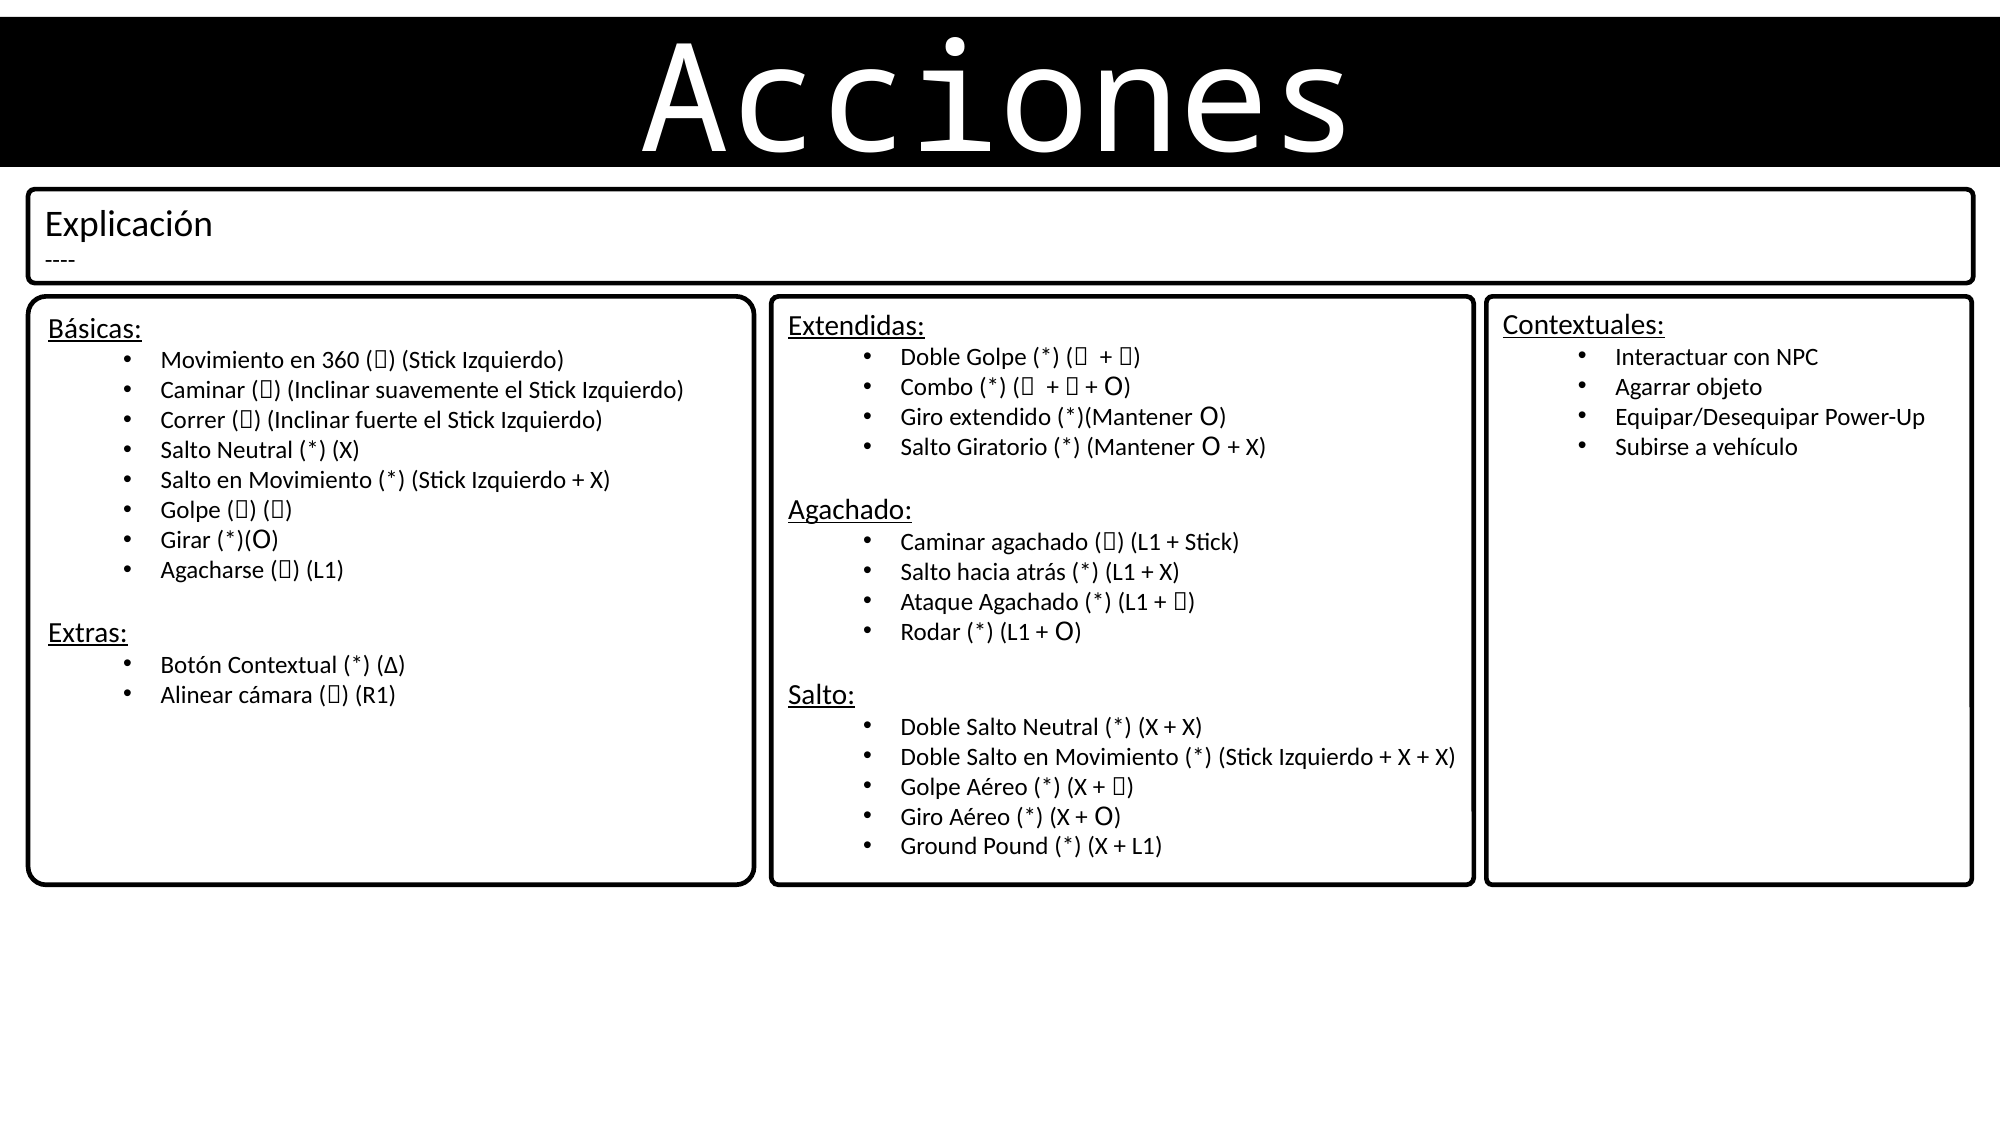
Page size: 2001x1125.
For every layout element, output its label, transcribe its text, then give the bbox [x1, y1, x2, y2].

text_box Extendidas: Doble Golpe (*) ( + ) Combo (*) ( +  + ꓳ) Giro extendido (*)(Mantener ꓳ) Salto Giratorio (*) (Mantener ꓳ + X) Agachado: Caminar agachado () (L1 + Stick) Salto hacia atrás (*) (L1 + X) Ataque Agachado (*) (L1 + ) Rodar (*) (L1 + ꓳ) Salto: Doble Salto Neutral (*) (X + X) Doble Salto en Movimiento (*) (Stick Izquierdo + X + X) Golpe Aéreo (*) (X + ) Giro Aéreo (*) (X + ꓳ) Ground Pound (*) (X + L1) [770, 295, 1475, 886]
text_box Acciones [0, 16, 2000, 168]
text_box Contextuales: Interactuar con NPC Agarrar objeto Equipar/Desequipar Power-Up Subirse a vehículo [1485, 295, 1973, 886]
text_box Básicas: Movimiento en 360 () (Stick Izquierdo) Caminar () (Inclinar suavemente el Stick Izquierdo) Correr () (Inclinar fuerte el Stick Izquierdo) Salto Neutral (*) (X) Salto en Movimiento (*) (Stick Izquierdo + X) Golpe () () Girar (*)(ꓳ) Agacharse () (L1) Extras: Botón Contextual (*) (Δ) Alinear cámara () (R1) [27, 295, 756, 886]
text_box Explicación ---- [26, 188, 1975, 285]
